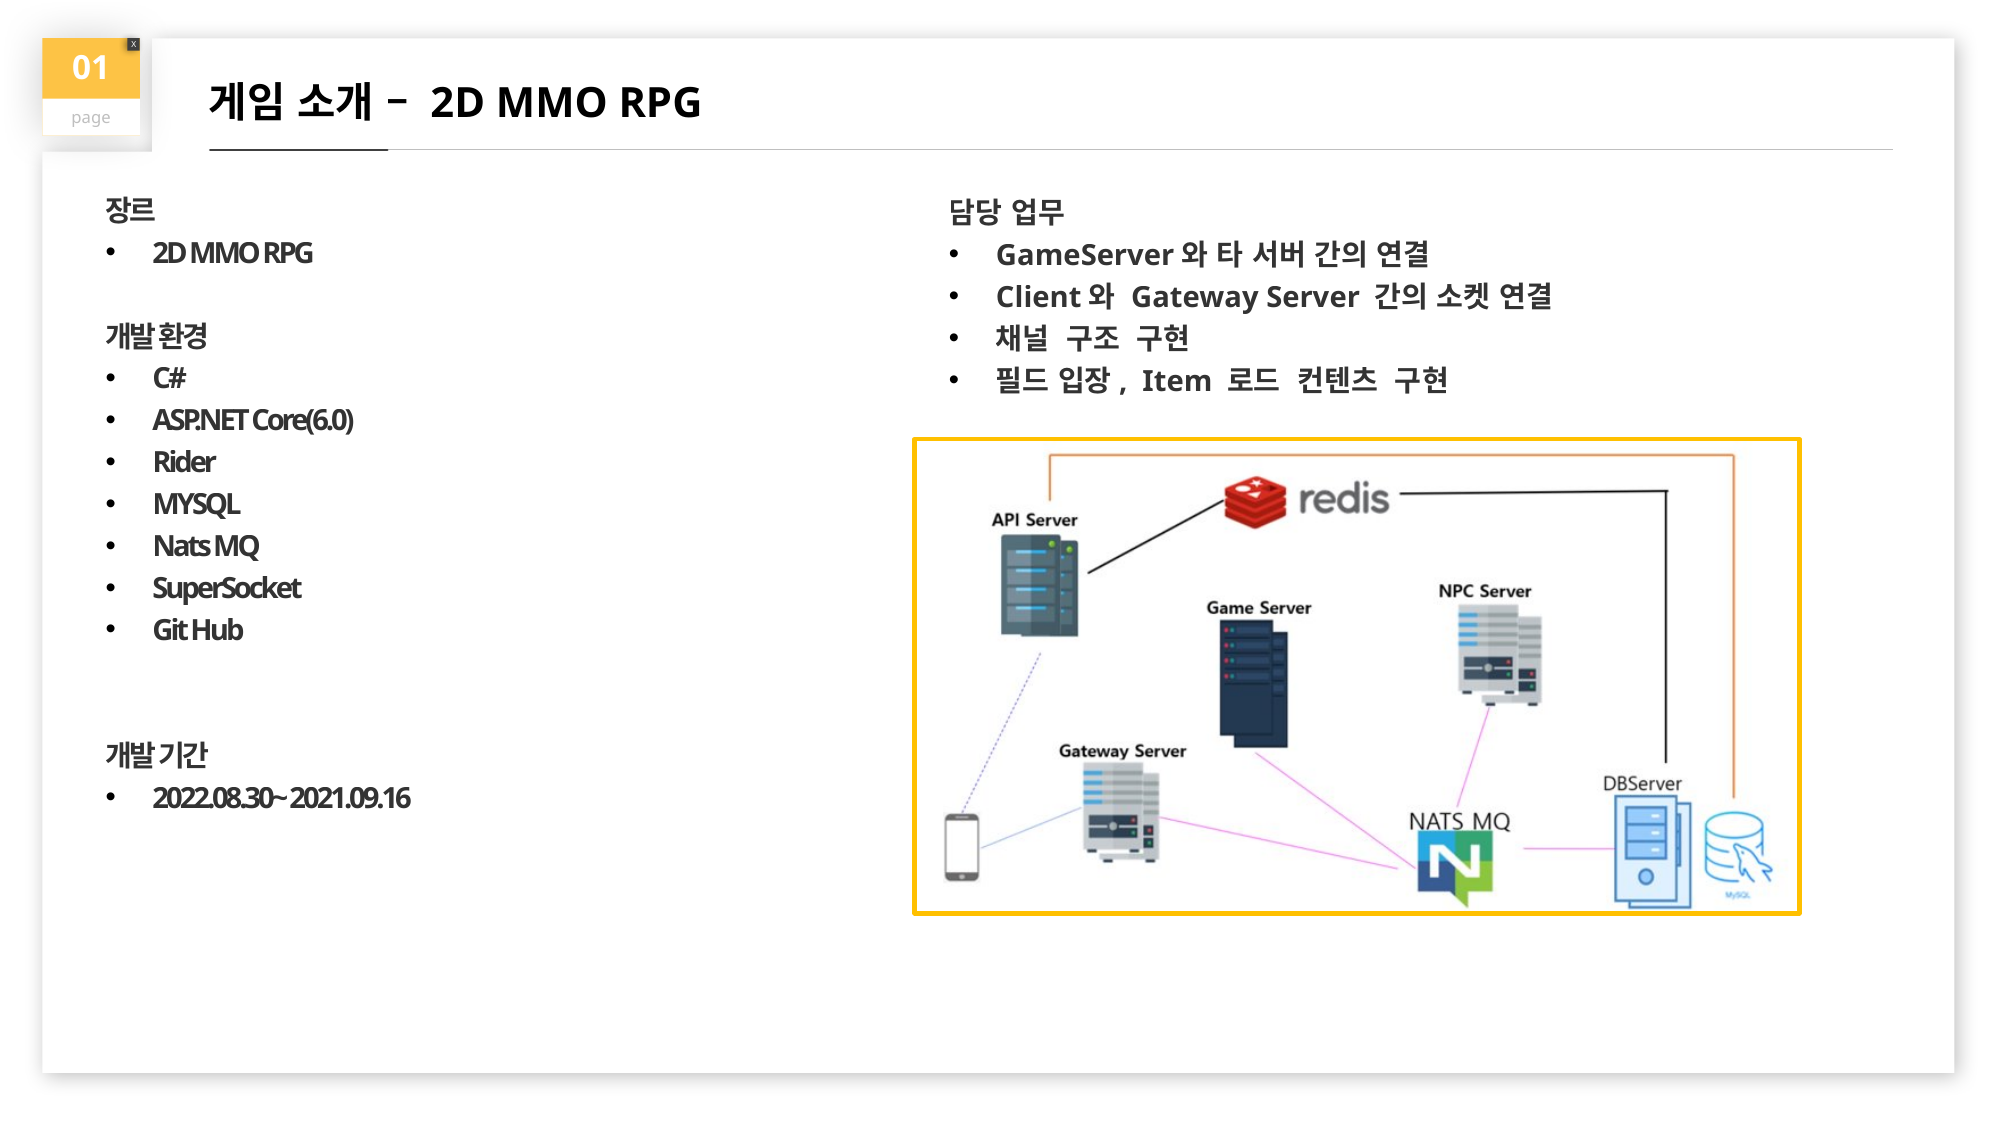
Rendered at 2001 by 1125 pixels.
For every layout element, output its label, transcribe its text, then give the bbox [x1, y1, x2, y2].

picture [916, 441, 1798, 912]
text_box [41, 37, 1955, 1074]
text_box 담당 업무 GameServer와 타 서버 간의 연결 Client와 Gateway Server 간의 소켓 연결 채널 구조 구현 필드 입장, Item 로드 컨텐츠 구현 [933, 179, 1778, 405]
text_box 게임 소개 – 2D MMO RPG [193, 42, 1194, 133]
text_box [42, 38, 140, 136]
text_box 장르 2D MMO RPG 개발 환경 C# ASP.NET Core(6.0) Rider MYSQL Nats MQ SuperSocket Git Hub 개발 기간 2022.08.30~ 2021.09.16 [90, 177, 934, 948]
